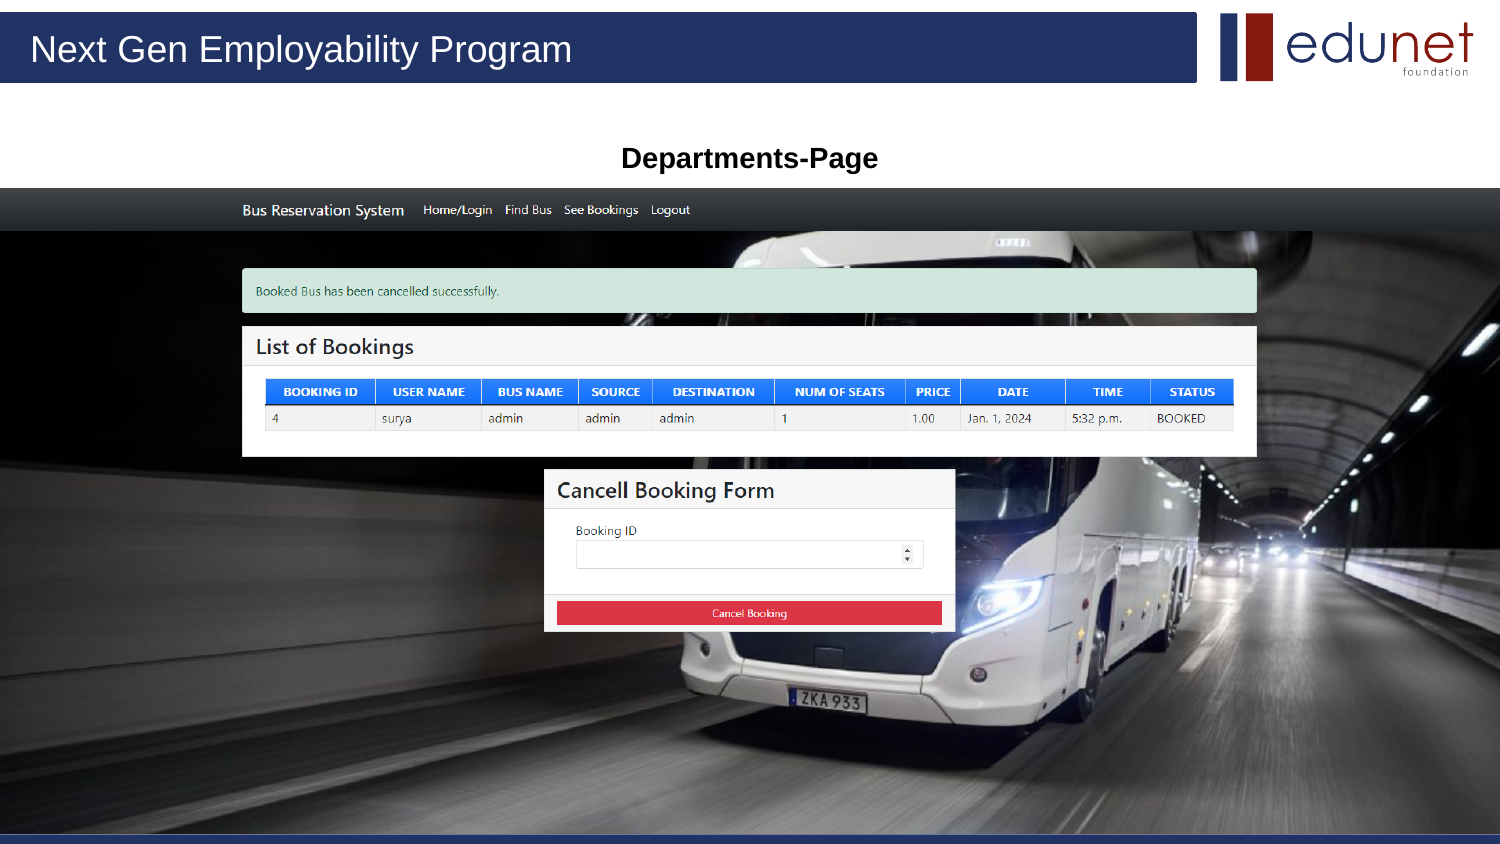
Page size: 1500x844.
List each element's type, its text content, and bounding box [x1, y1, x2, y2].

title Departments-Page [103, 105, 1397, 186]
picture [1279, 14, 1482, 83]
picture [0, 187, 1500, 835]
